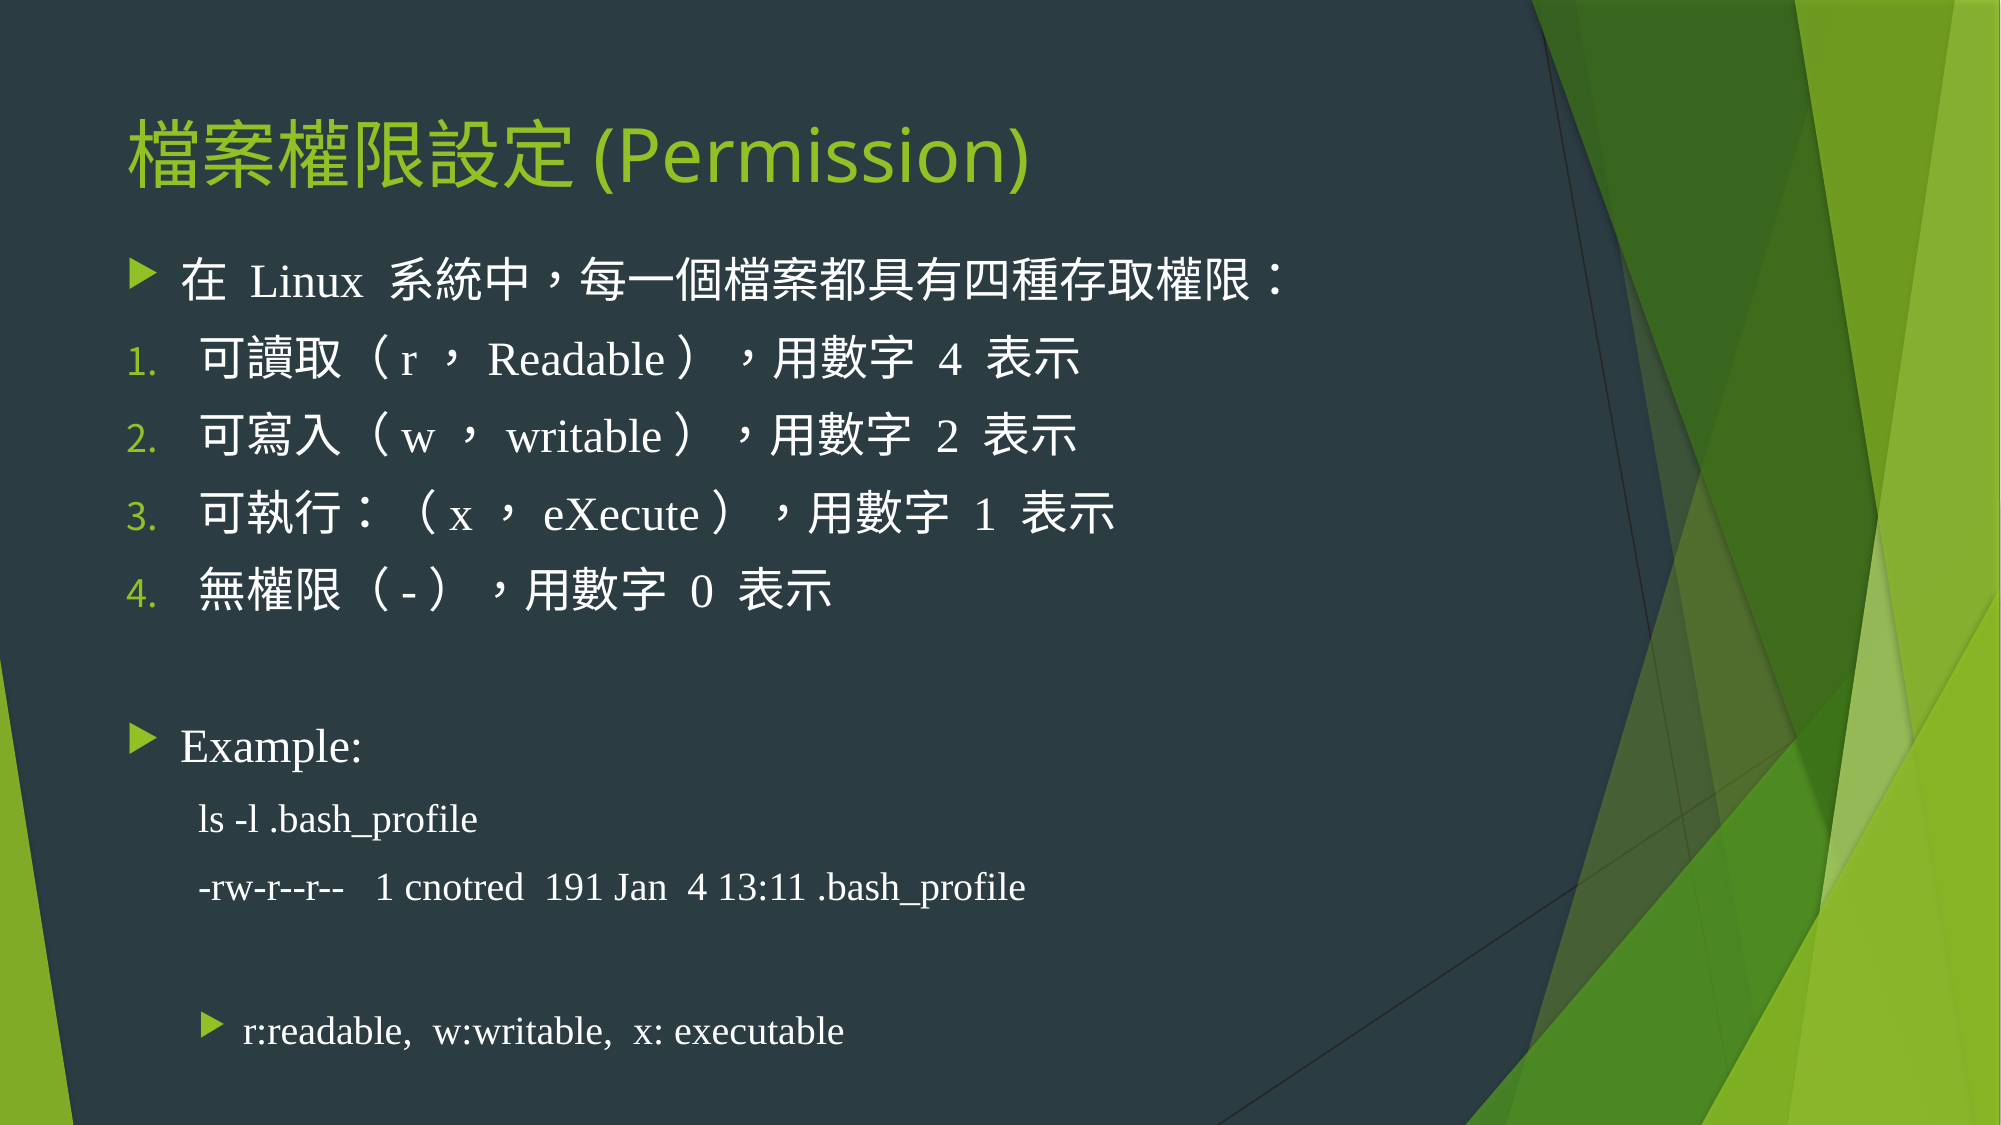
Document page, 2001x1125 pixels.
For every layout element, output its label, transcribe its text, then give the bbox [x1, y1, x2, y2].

list 在 Linux 系統中，每一個檔案都具有四種存取權限： 可讀取（r，Readable），用數字 4 表示 可寫入（w，writable），用數字 2 表示 可執行：（x，eXecute），用數字 1 表示 無權限（-），用數字 0 表示 Example: ls -l .bash_profile -rw-r--r-- 1 cnotred 191 Jan 4 13:11 .bash_profile r:readable, w:writable, x: executable [111, 241, 1725, 1065]
title 檔案權限設定(Permission) [111, 99, 1725, 241]
